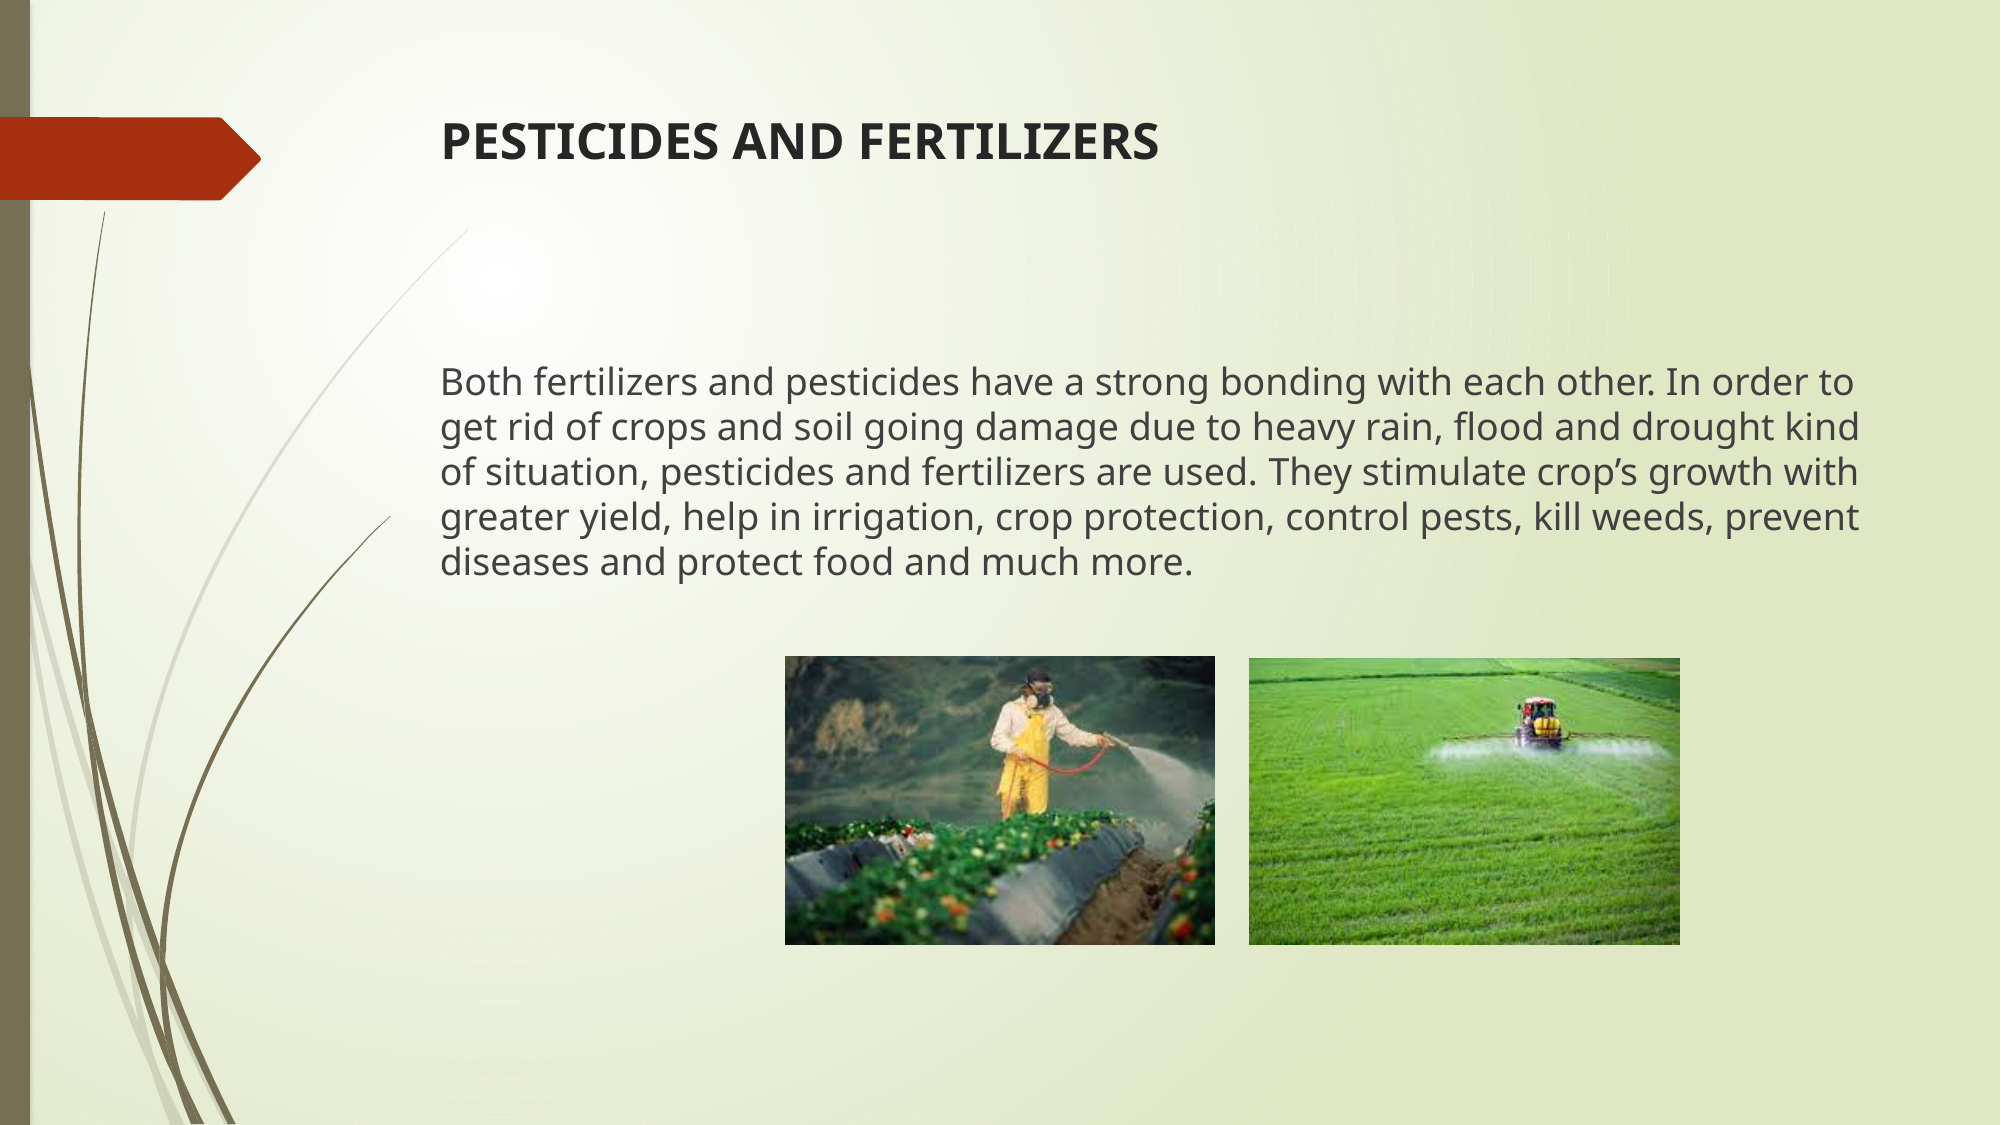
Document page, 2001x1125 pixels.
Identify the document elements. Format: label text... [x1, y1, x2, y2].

picture [1249, 658, 1680, 945]
title PESTICIDES AND FERTILIZERS [425, 102, 1888, 313]
list Both fertilizers and pesticides have a strong bonding with each other. In order to get rid of crops and soil going damage due to heavy rain, flood and drought kind of situation, pesticides and fertilizers are used. They stimulate crop’s growth with greater yield, help in irrigation, crop protection, control pests, kill weeds, prevent diseases and protect food and much more. [424, 350, 1888, 970]
picture [785, 656, 1215, 945]
